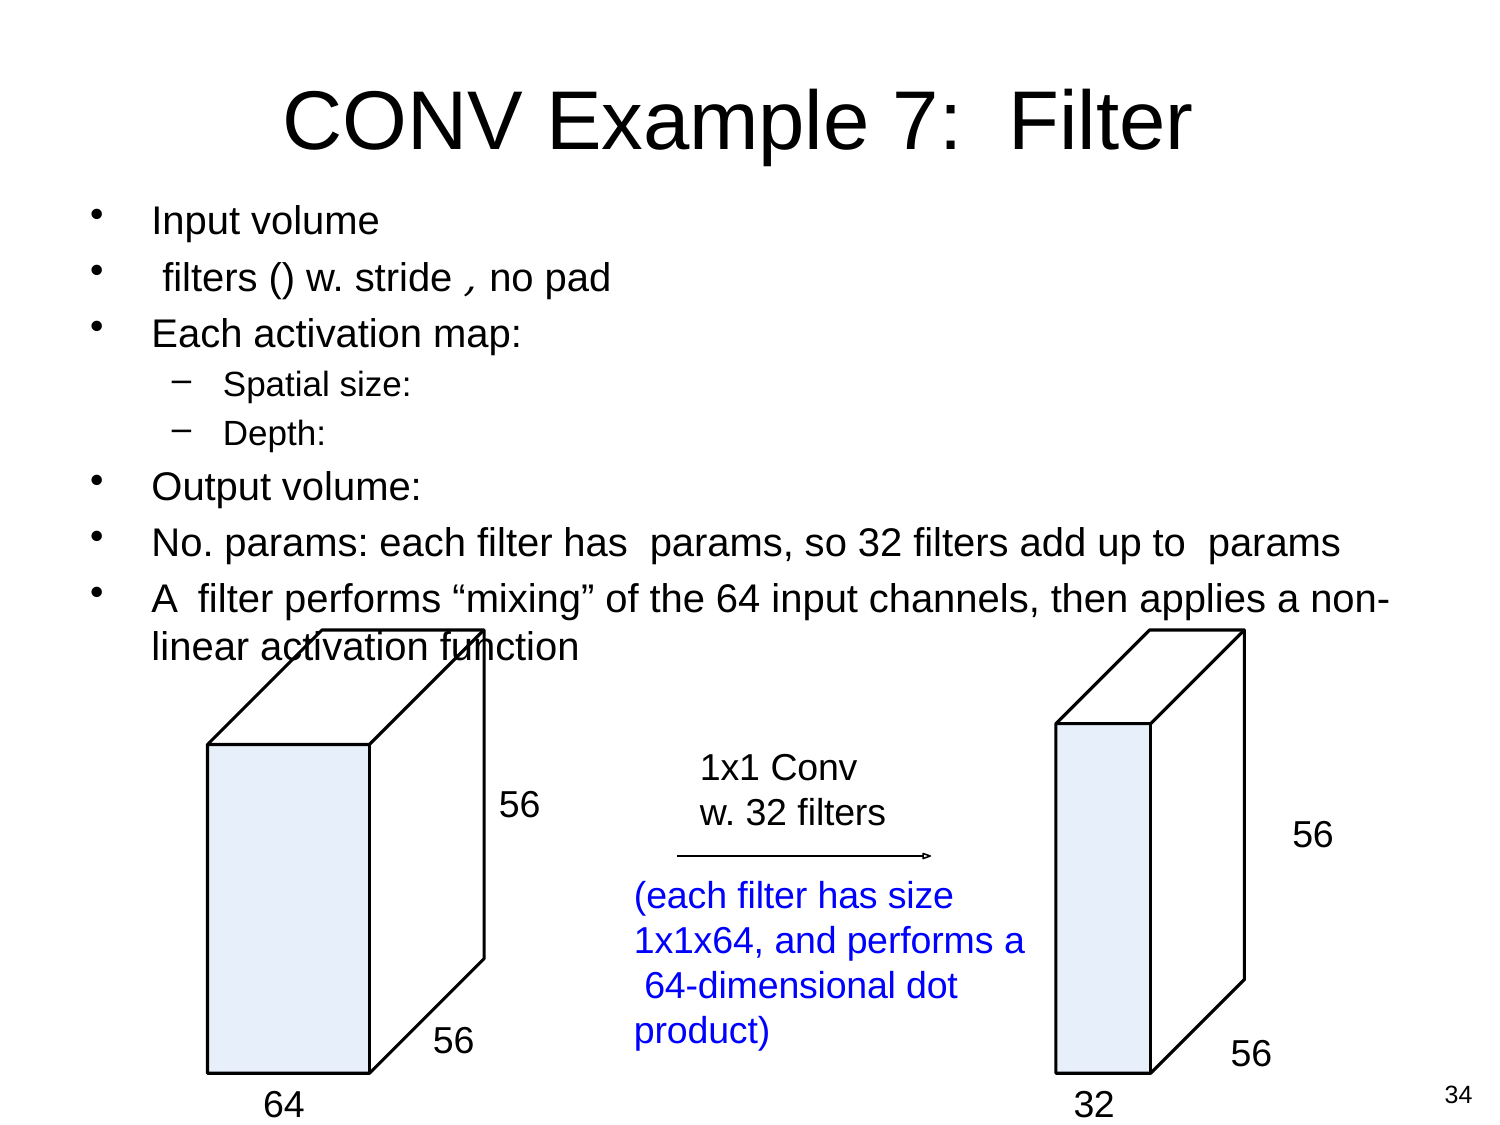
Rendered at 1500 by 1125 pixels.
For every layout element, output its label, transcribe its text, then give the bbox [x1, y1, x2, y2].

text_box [207, 629, 1337, 1125]
slide_number 34 [1341, 1070, 1488, 1112]
